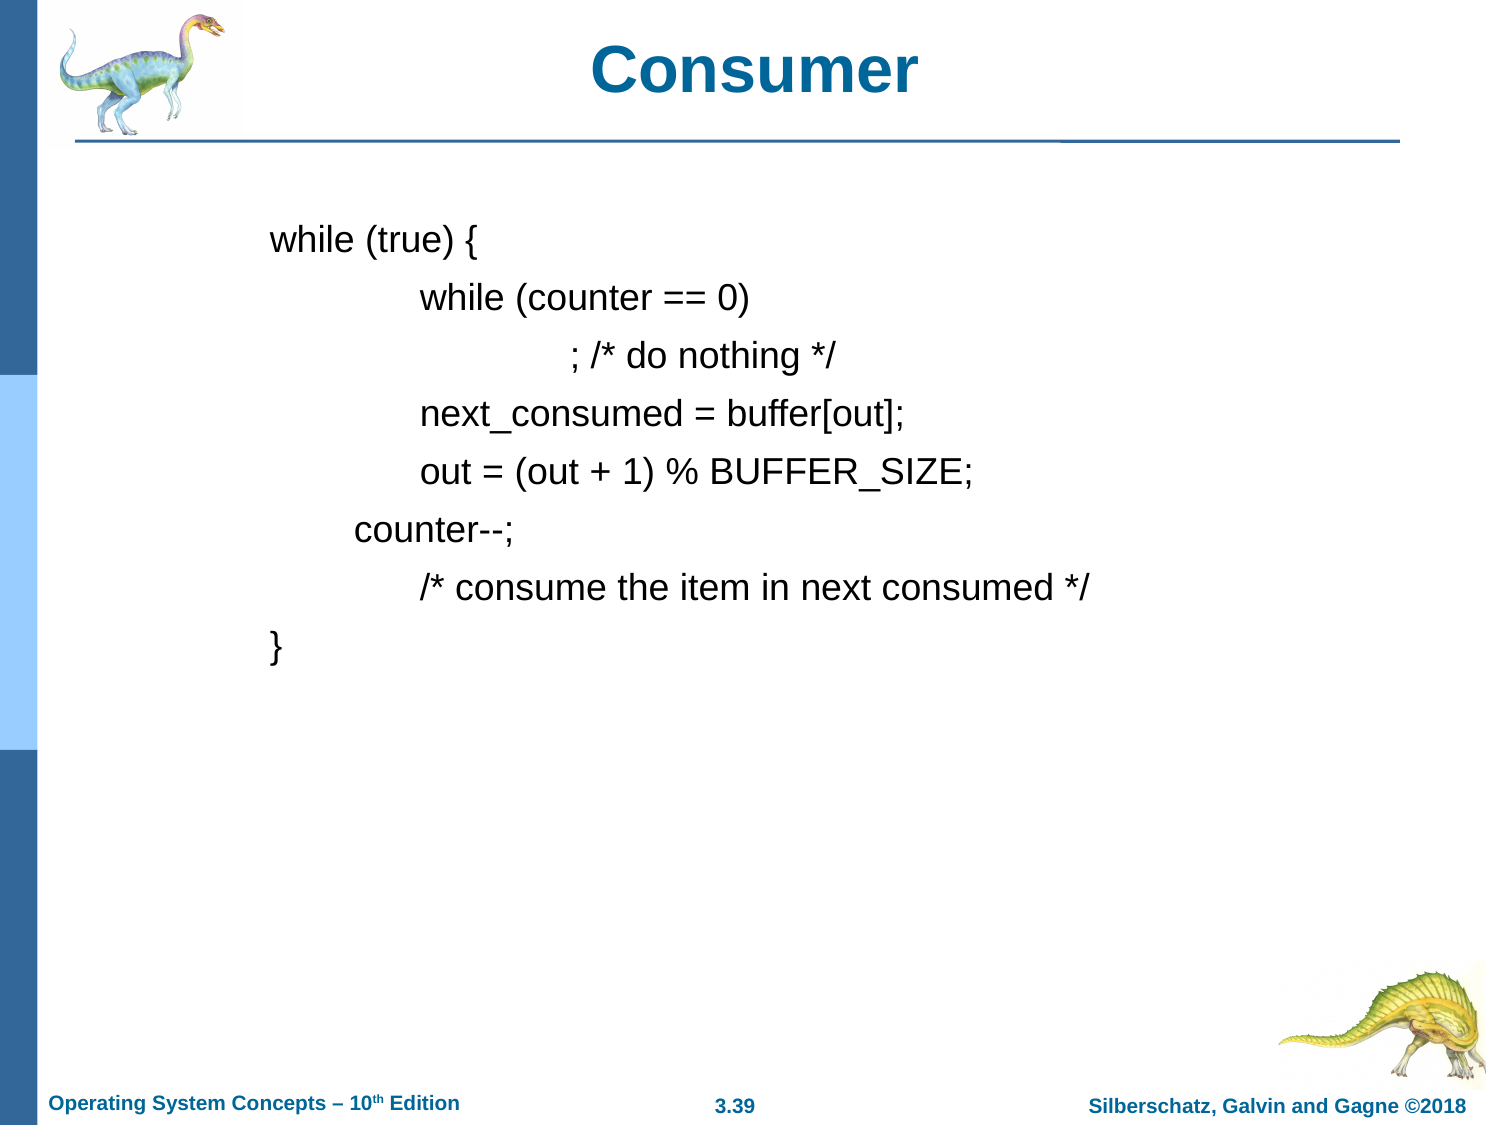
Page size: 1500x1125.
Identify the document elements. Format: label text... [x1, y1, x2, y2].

list while (true) { while (counter == 0) ; /* do nothing */ next_consumed = buffer[out]; out = (out + 1) % BUFFER_SIZE; counter--; /* consume the item in next consumed */ } [254, 207, 1370, 779]
title Consumer [79, 19, 1430, 114]
picture [46, 0, 243, 149]
picture [1275, 959, 1486, 1090]
